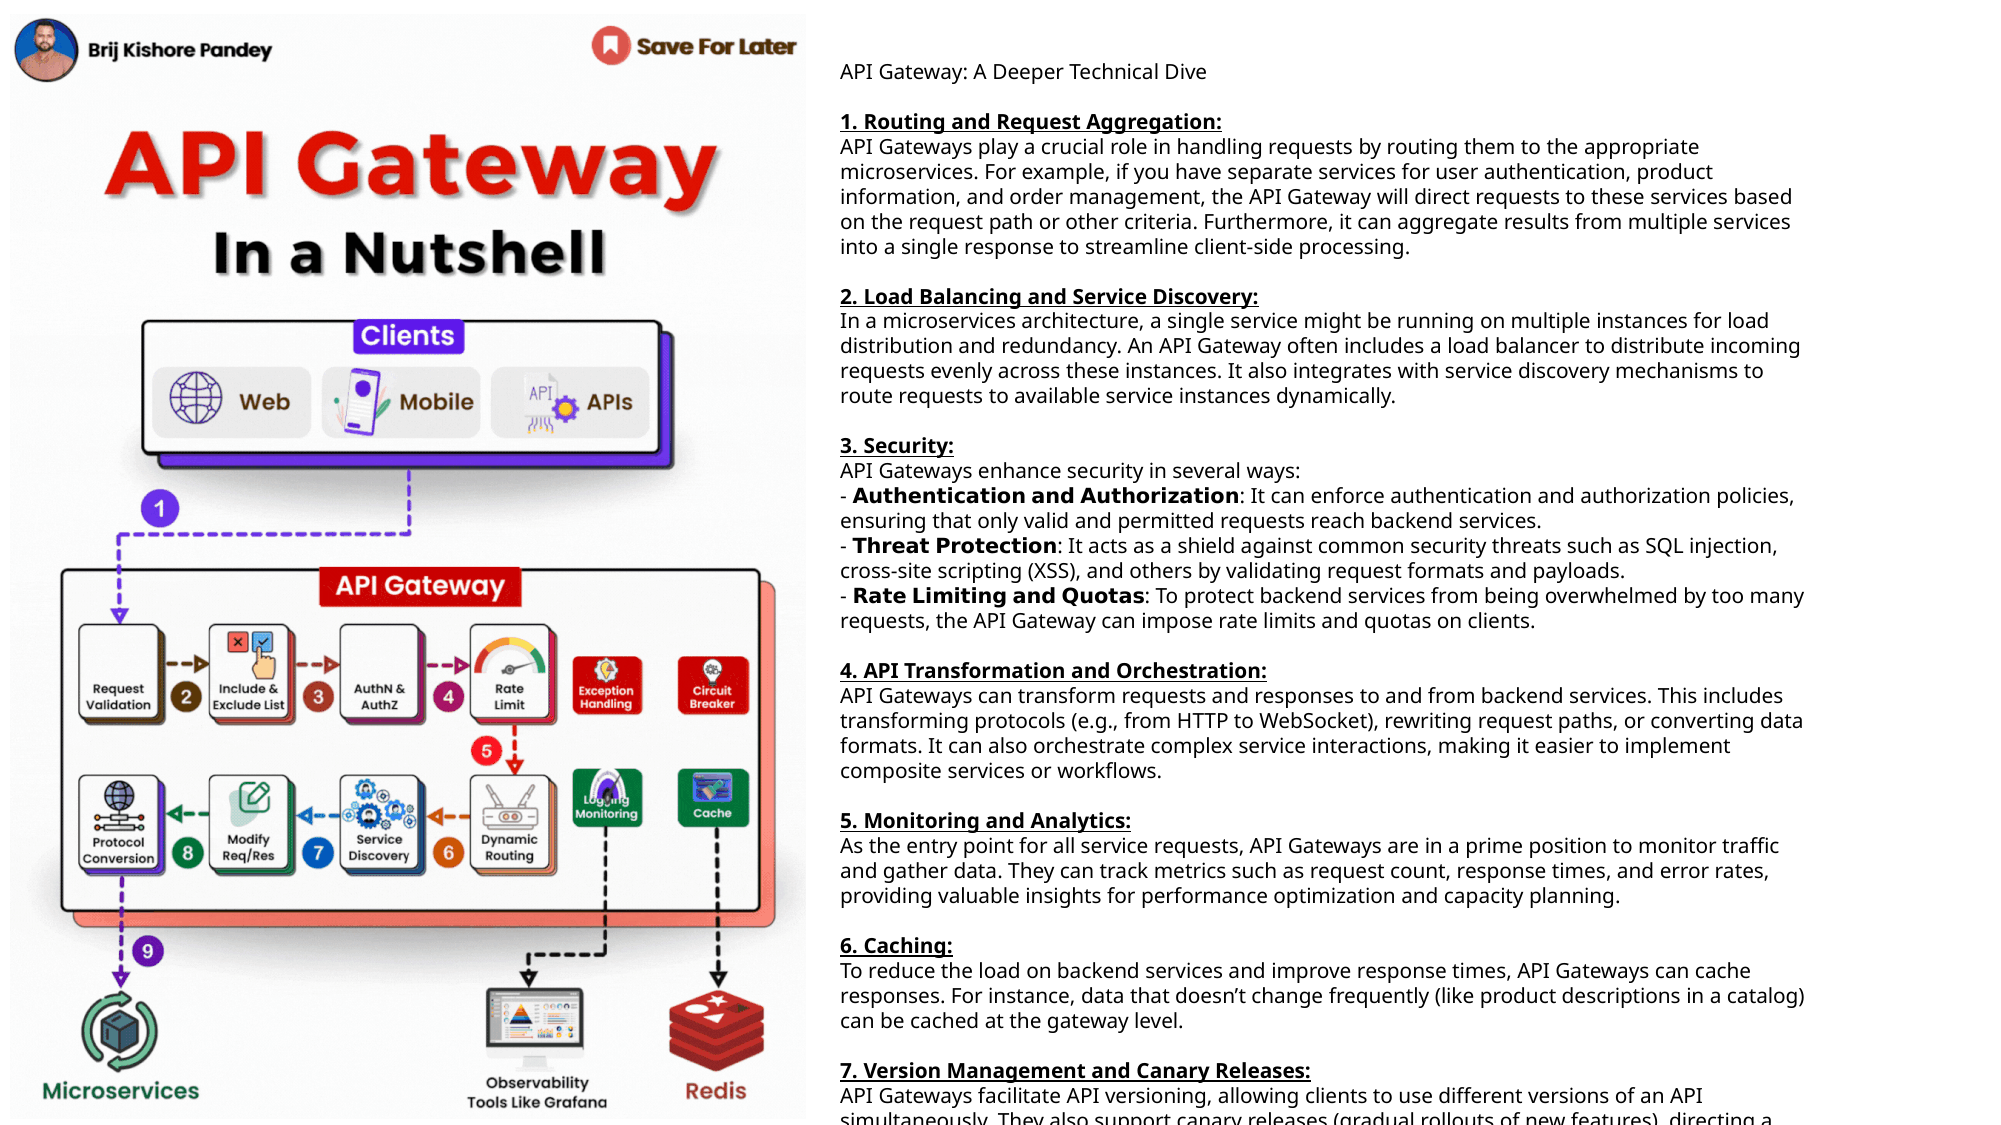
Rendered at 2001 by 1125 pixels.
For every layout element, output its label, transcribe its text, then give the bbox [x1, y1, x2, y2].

text_box API Gateway: A Deeper Technical Dive 1. Routing and Request Aggregation: API Gateways play a crucial role in handling requests by routing them to the appropriate microservices. For example, if you have separate services for user authentication, product information, and order management, the API Gateway will direct requests to these services based on the request path or other criteria. Furthermore, it can aggregate results from multiple services into a single response to streamline client-side processing. 2. Load Balancing and Service Discovery: In a microservices architecture, a single service might be running on multiple instances for load distribution and redundancy. An API Gateway often includes a load balancer to distribute incoming requests evenly across these instances. It also integrates with service discovery mechanisms to route requests to available service instances dynamically. 3. Security: API Gateways enhance security in several ways: - 𝗔𝘂𝘁𝗵𝗲𝗻𝘁𝗶𝗰𝗮𝘁𝗶𝗼𝗻 𝗮𝗻𝗱 𝗔𝘂𝘁𝗵𝗼𝗿𝗶𝘇𝗮𝘁𝗶𝗼𝗻: It can enforce authentication and authorization policies, ensuring that only valid and permitted requests reach backend services. - 𝗧𝗵𝗿𝗲𝗮𝘁 𝗣𝗿𝗼𝘁𝗲𝗰𝘁𝗶𝗼𝗻: It acts as a shield against common security threats such as SQL injection, cross-site scripting (XSS), and others by validating request formats and payloads. - 𝗥𝗮𝘁𝗲 𝗟𝗶𝗺𝗶𝘁𝗶𝗻𝗴 𝗮𝗻𝗱 𝗤𝘂𝗼𝘁𝗮𝘀: To protect backend services from being overwhelmed by too many requests, the API Gateway can impose rate limits and quotas on clients. 4. API Transformation and Orchestration: API Gateways can transform requests and responses to and from backend services. This includes transforming protocols (e.g., from HTTP to WebSocket), rewriting request paths, or converting data formats. It can also orchestrate complex service interactions, making it easier to implement composite services or workflows. 5. Monitoring and Analytics: As the entry point for all service requests, API Gateways are in a prime position to monitor traffic and gather data. They can track metrics such as request count, response times, and error rates, providing valuable insights for performance optimization and capacity planning. 6. Caching: To reduce the load on backend services and improve response times, API Gateways can cache responses. For instance, data that doesn’t change frequently (like product descriptions in a catalog) can be cached at the gateway level. 7. Version Management and Canary Releases: API Gateways facilitate API versioning, allowing clients to use different versions of an API simultaneously. They also support canary releases (gradual rollouts of new features), directing a subset of traffic to new service versions for testing purposes. [825, 51, 1826, 1125]
picture [10, 14, 806, 1120]
